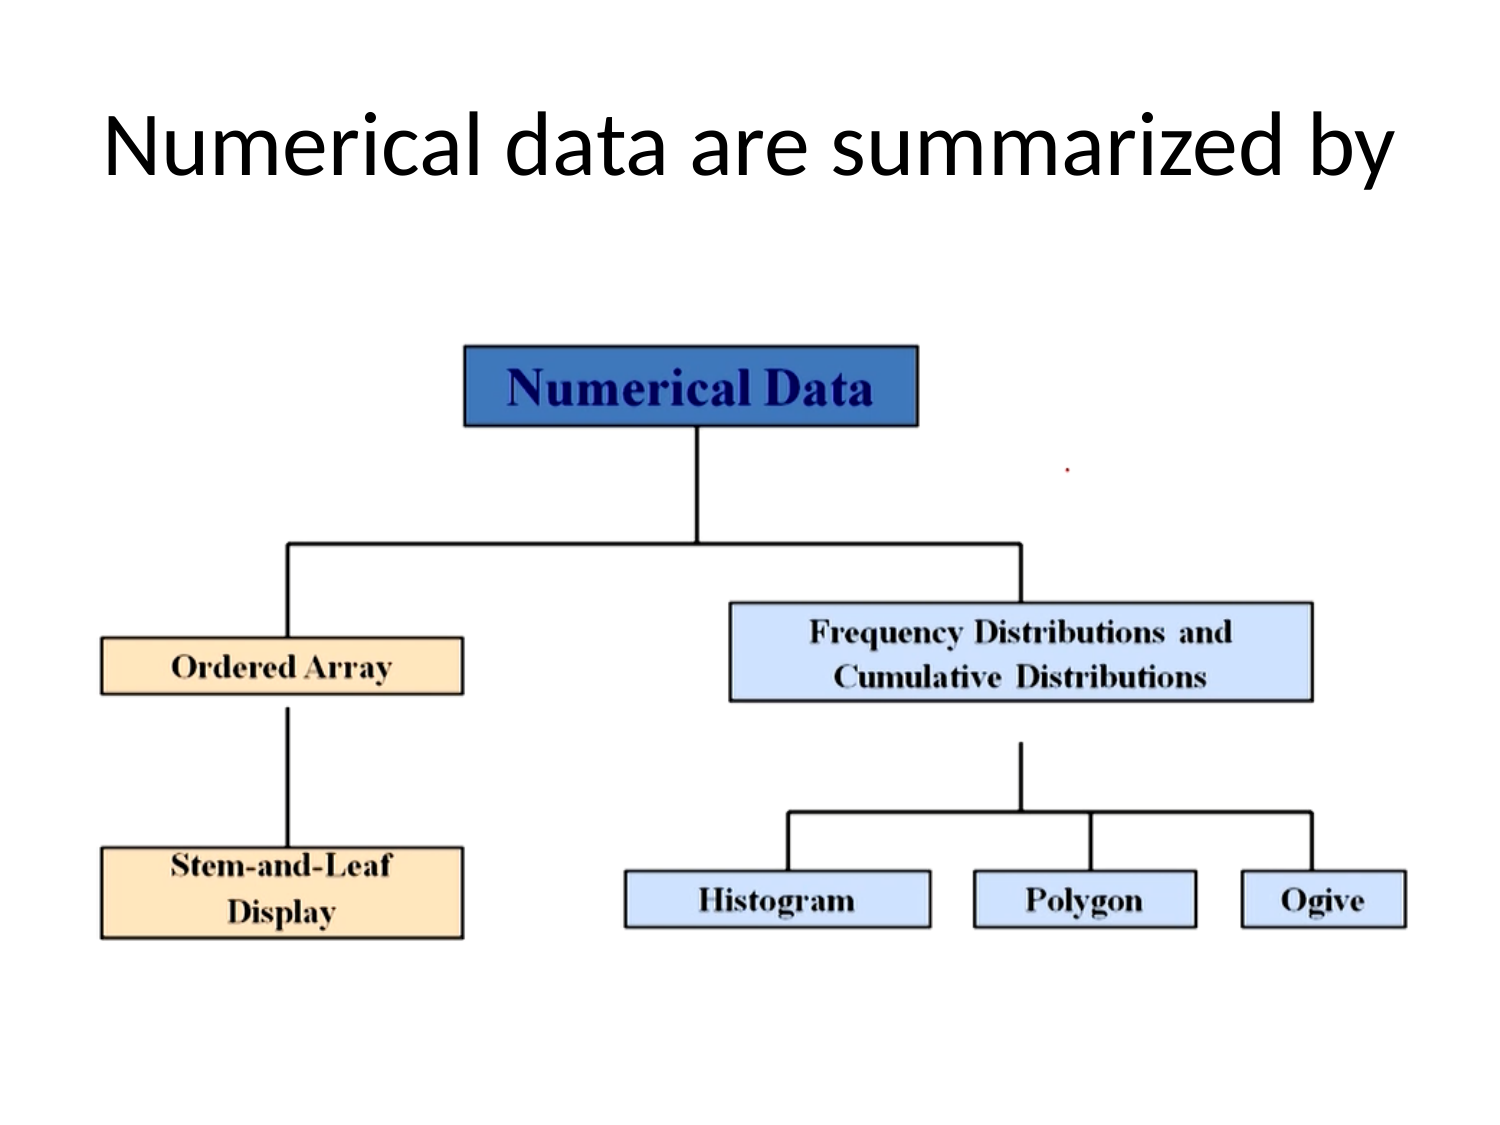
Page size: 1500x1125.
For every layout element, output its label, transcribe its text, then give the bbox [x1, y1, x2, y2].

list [74, 313, 1426, 954]
title Numerical data are summarized by [75, 45, 1425, 233]
